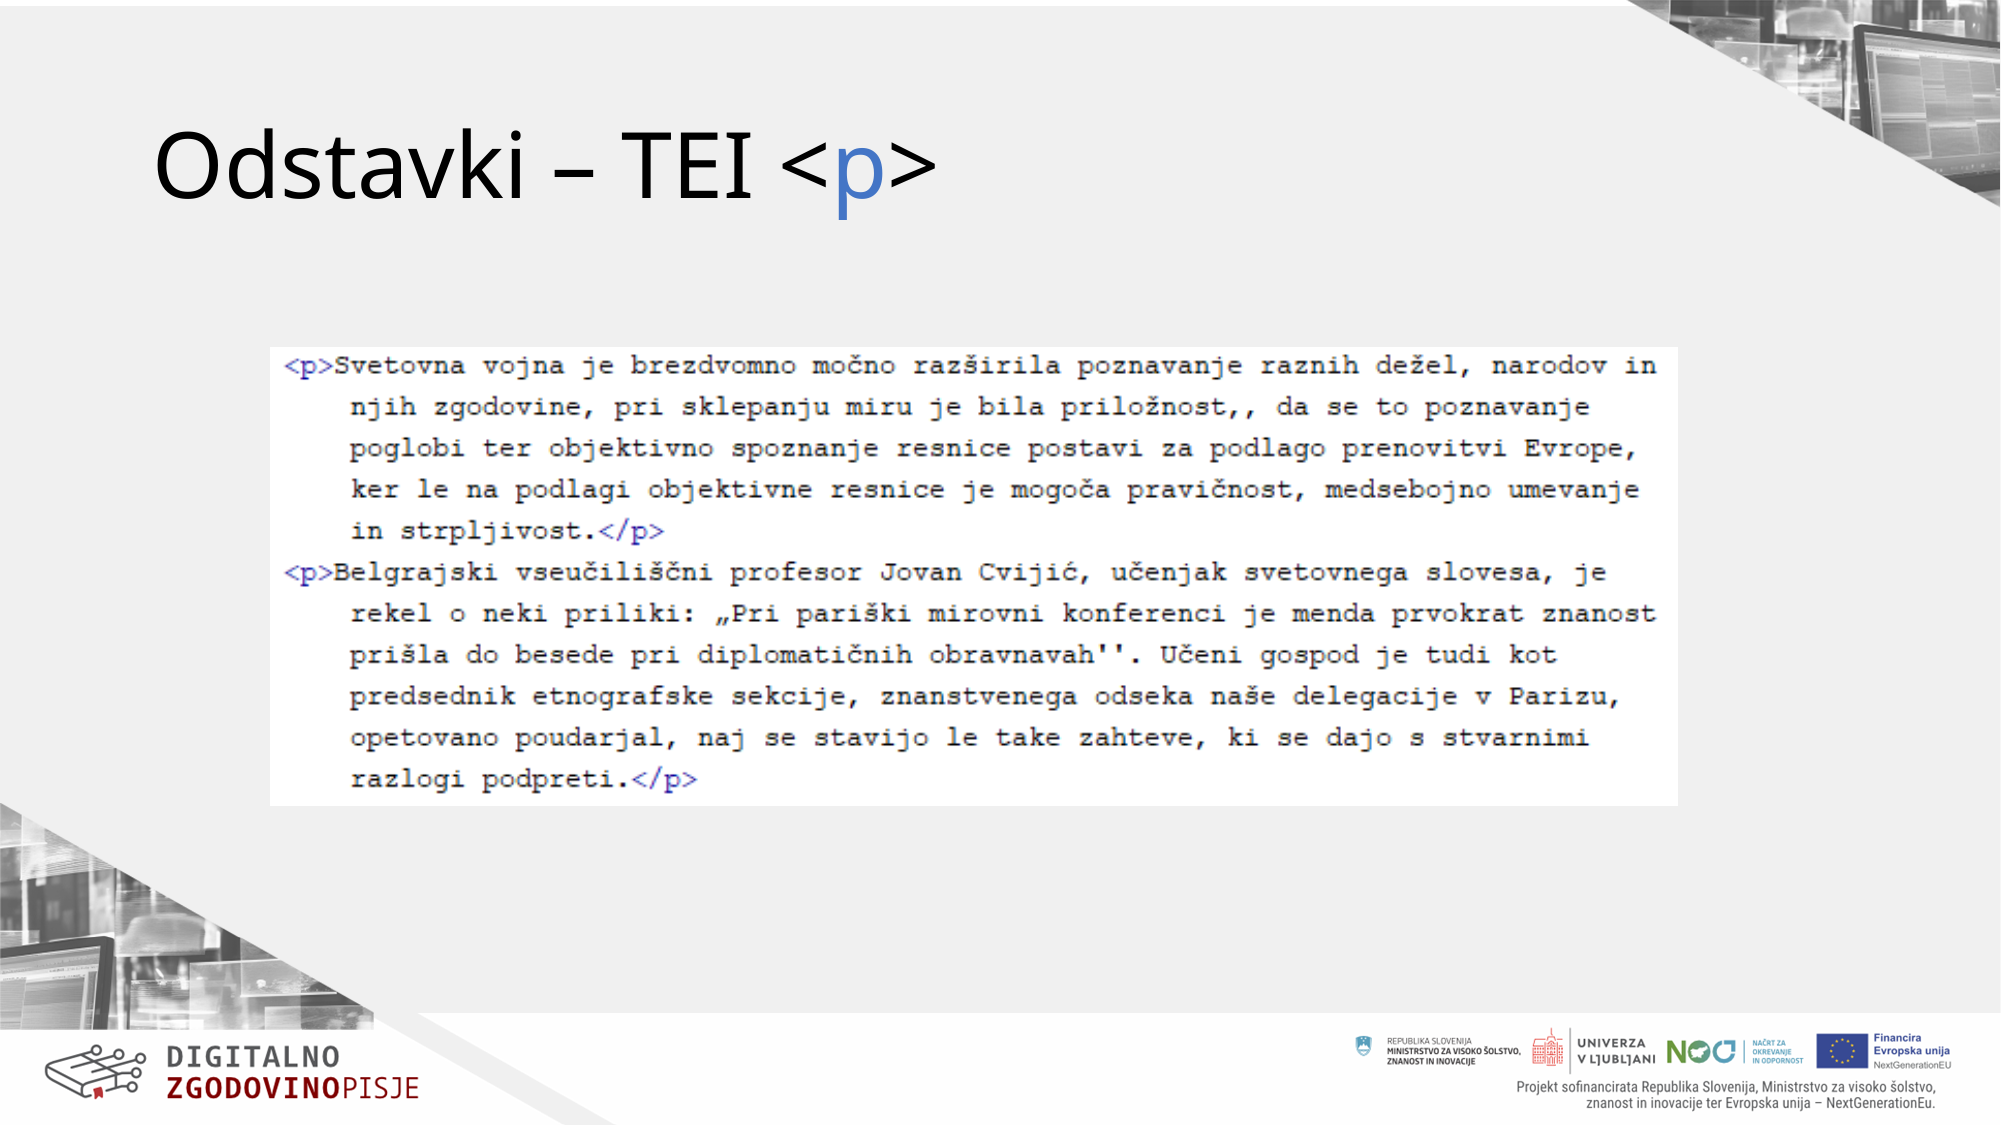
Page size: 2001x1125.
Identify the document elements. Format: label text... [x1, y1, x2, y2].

title Odstavki – TEI <p> [137, 59, 1863, 278]
picture [0, 0, 2001, 1125]
